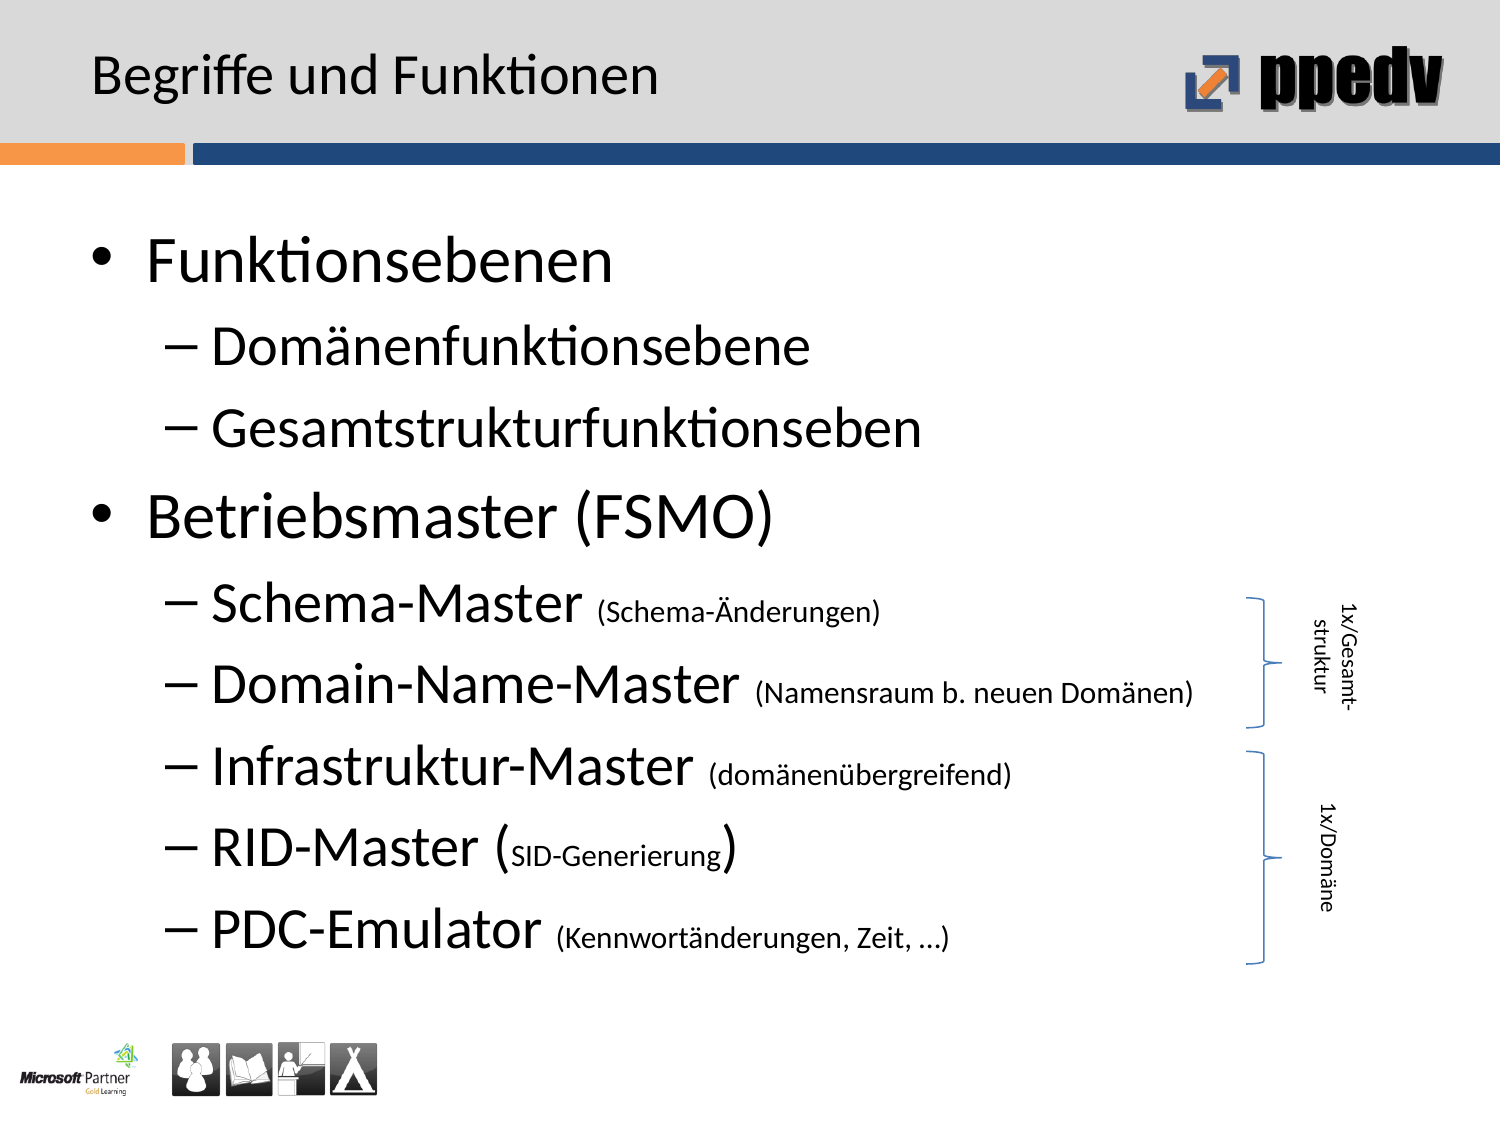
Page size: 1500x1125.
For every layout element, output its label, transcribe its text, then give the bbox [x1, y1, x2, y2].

text_box [1246, 597, 1283, 729]
text_box 1x/Domäne [1293, 763, 1352, 953]
list Funktionsebenen Domänenfunktionsebene Gesamtstrukturfunktionseben Betriebsmaster (FSMO) Schema-Master (Schema-Änderungen) Domain-Name-Master (Namensraum b. neuen Domänen) Infrastruktur-Master (domänenübergreifend) RID-Master (SID-Generierung) PDC-Emulator (Kennwortänderungen, Zeit, …) [75, 208, 1425, 1005]
text_box [1246, 750, 1283, 965]
title Begriffe und Funktionen [76, 5, 1140, 138]
picture [1175, 40, 1465, 123]
picture [5, 1023, 396, 1118]
text_box 1x/Gesamt-struktur [1286, 562, 1373, 752]
